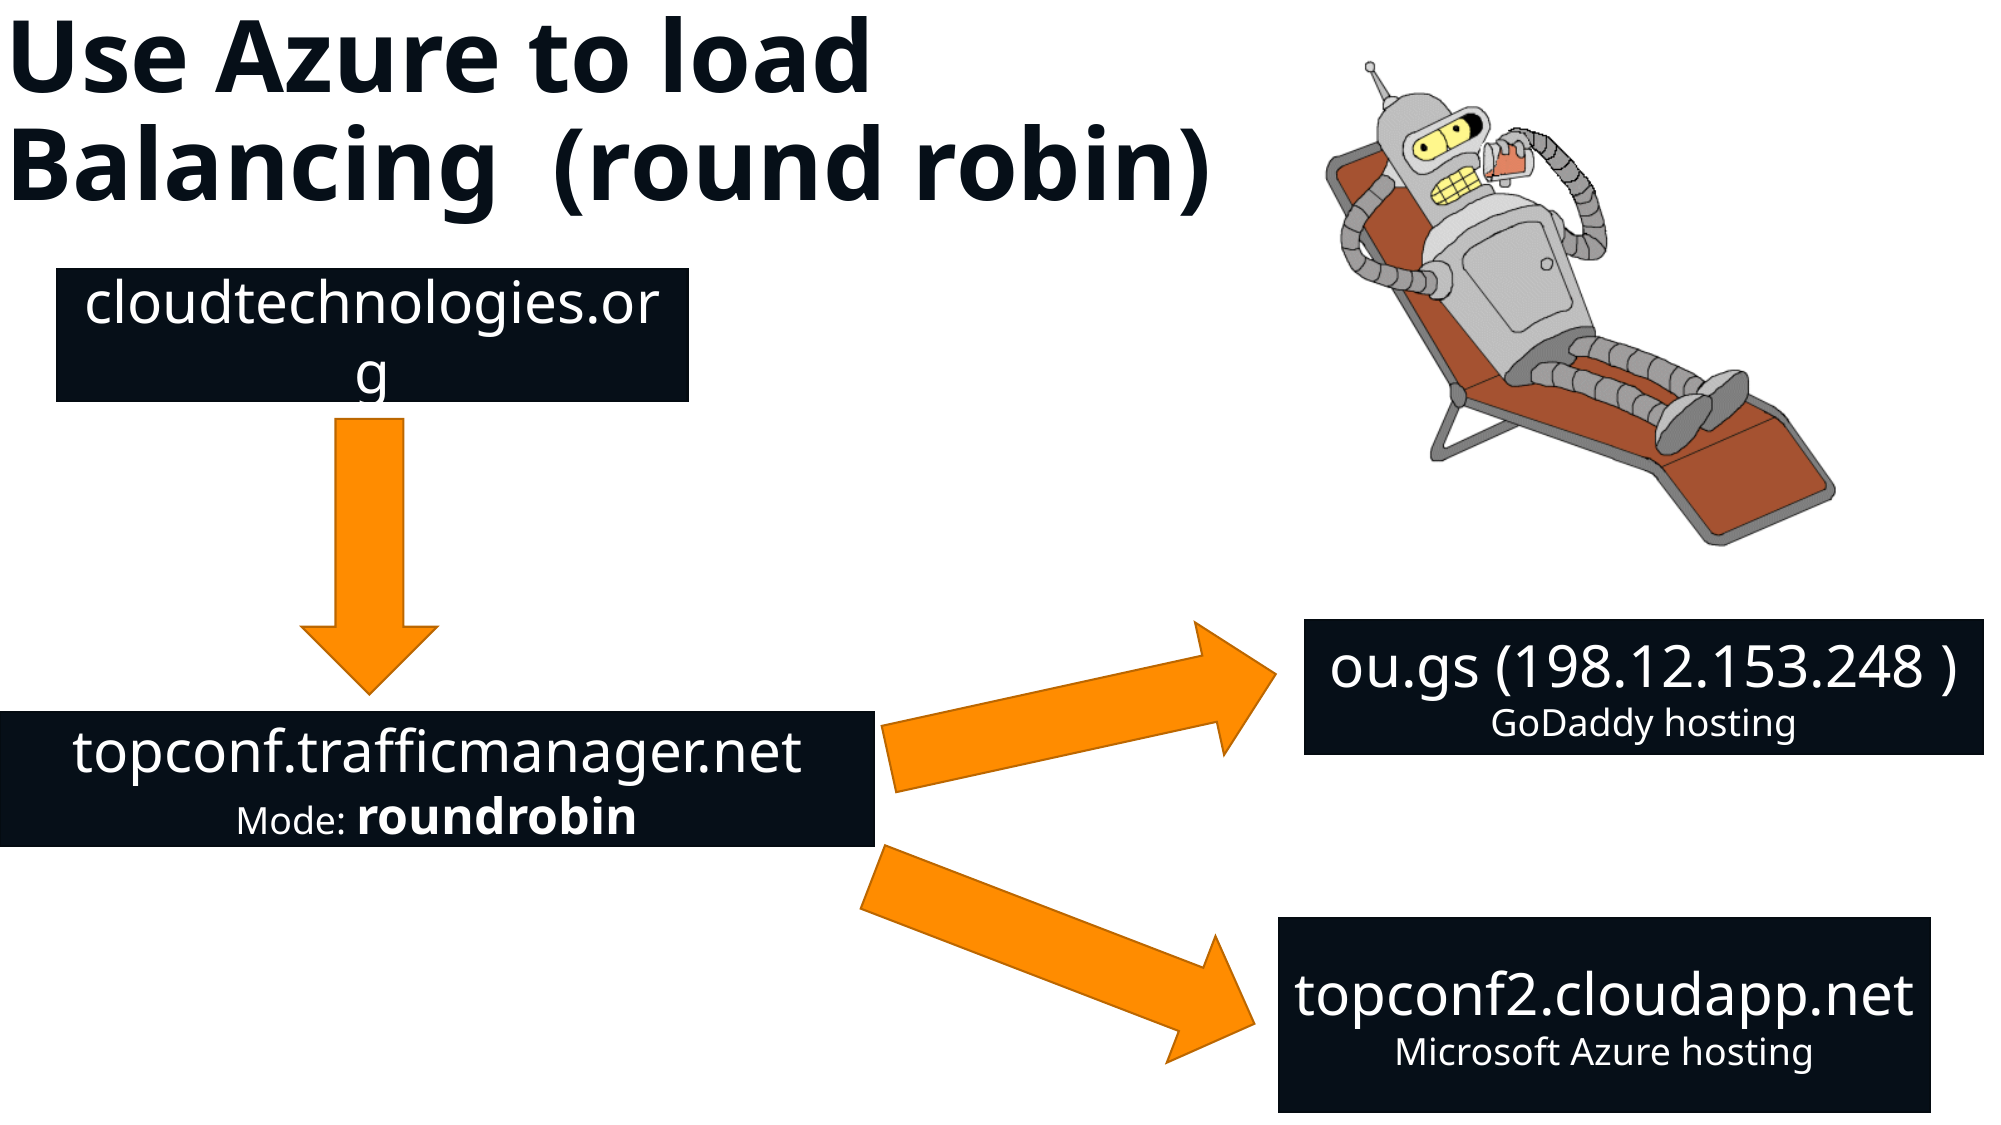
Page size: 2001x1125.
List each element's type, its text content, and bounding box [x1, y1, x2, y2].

text_box Use Azure to load Balancing (round robin) [0, 10, 1984, 218]
text_box cloudtechnologies.org [56, 268, 689, 402]
text_box topconf2.cloudapp.net Microsoft Azure hosting [1278, 917, 1931, 1113]
text_box [299, 417, 440, 697]
text_box [859, 843, 1256, 1065]
text_box topconf.trafficmanager.net Mode: roundrobin [0, 711, 875, 847]
text_box ou.gs (198.12.153.248 ) GoDaddy hosting [1304, 619, 1984, 755]
picture [1320, 51, 1842, 553]
text_box [880, 620, 1278, 794]
